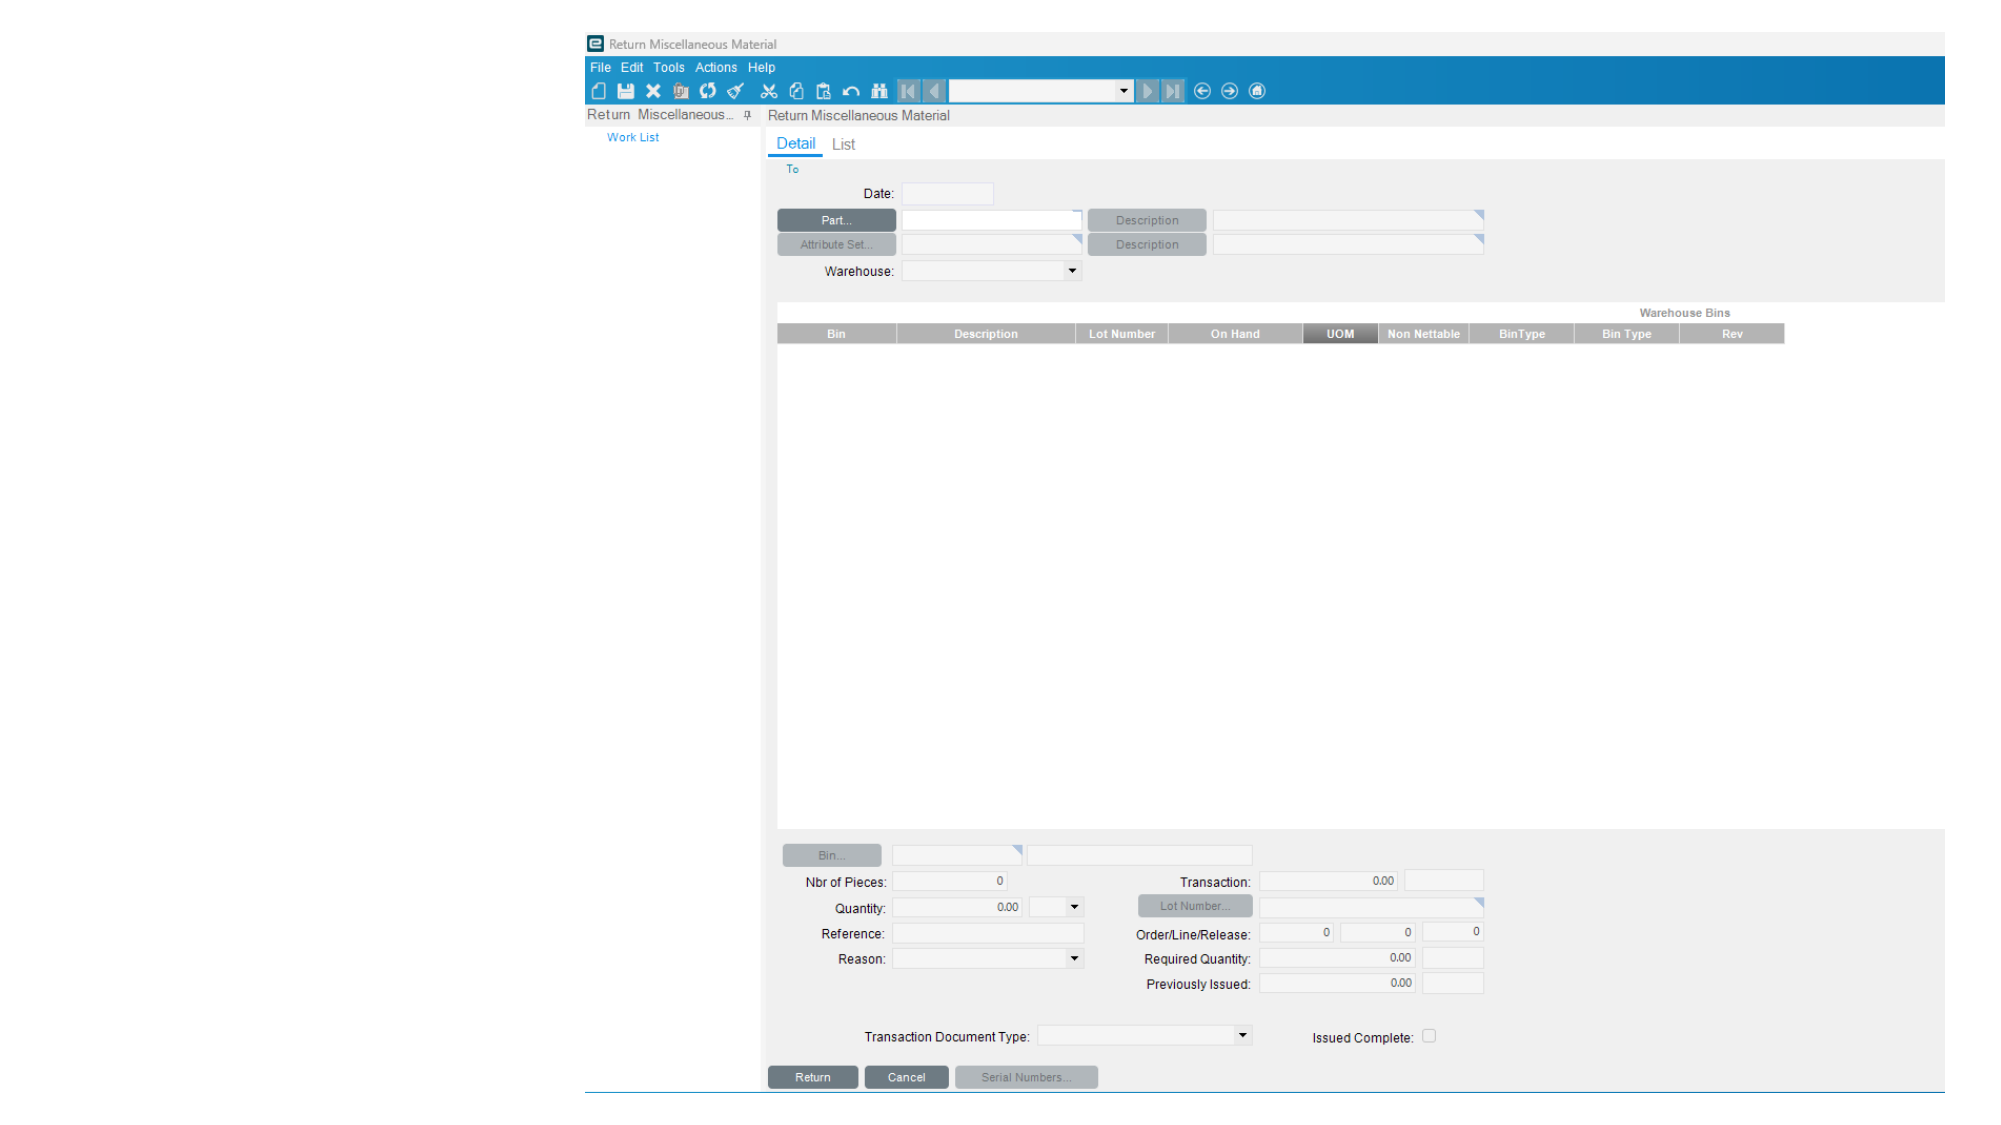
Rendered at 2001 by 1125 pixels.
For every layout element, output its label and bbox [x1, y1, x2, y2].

picture [585, 32, 1945, 1093]
